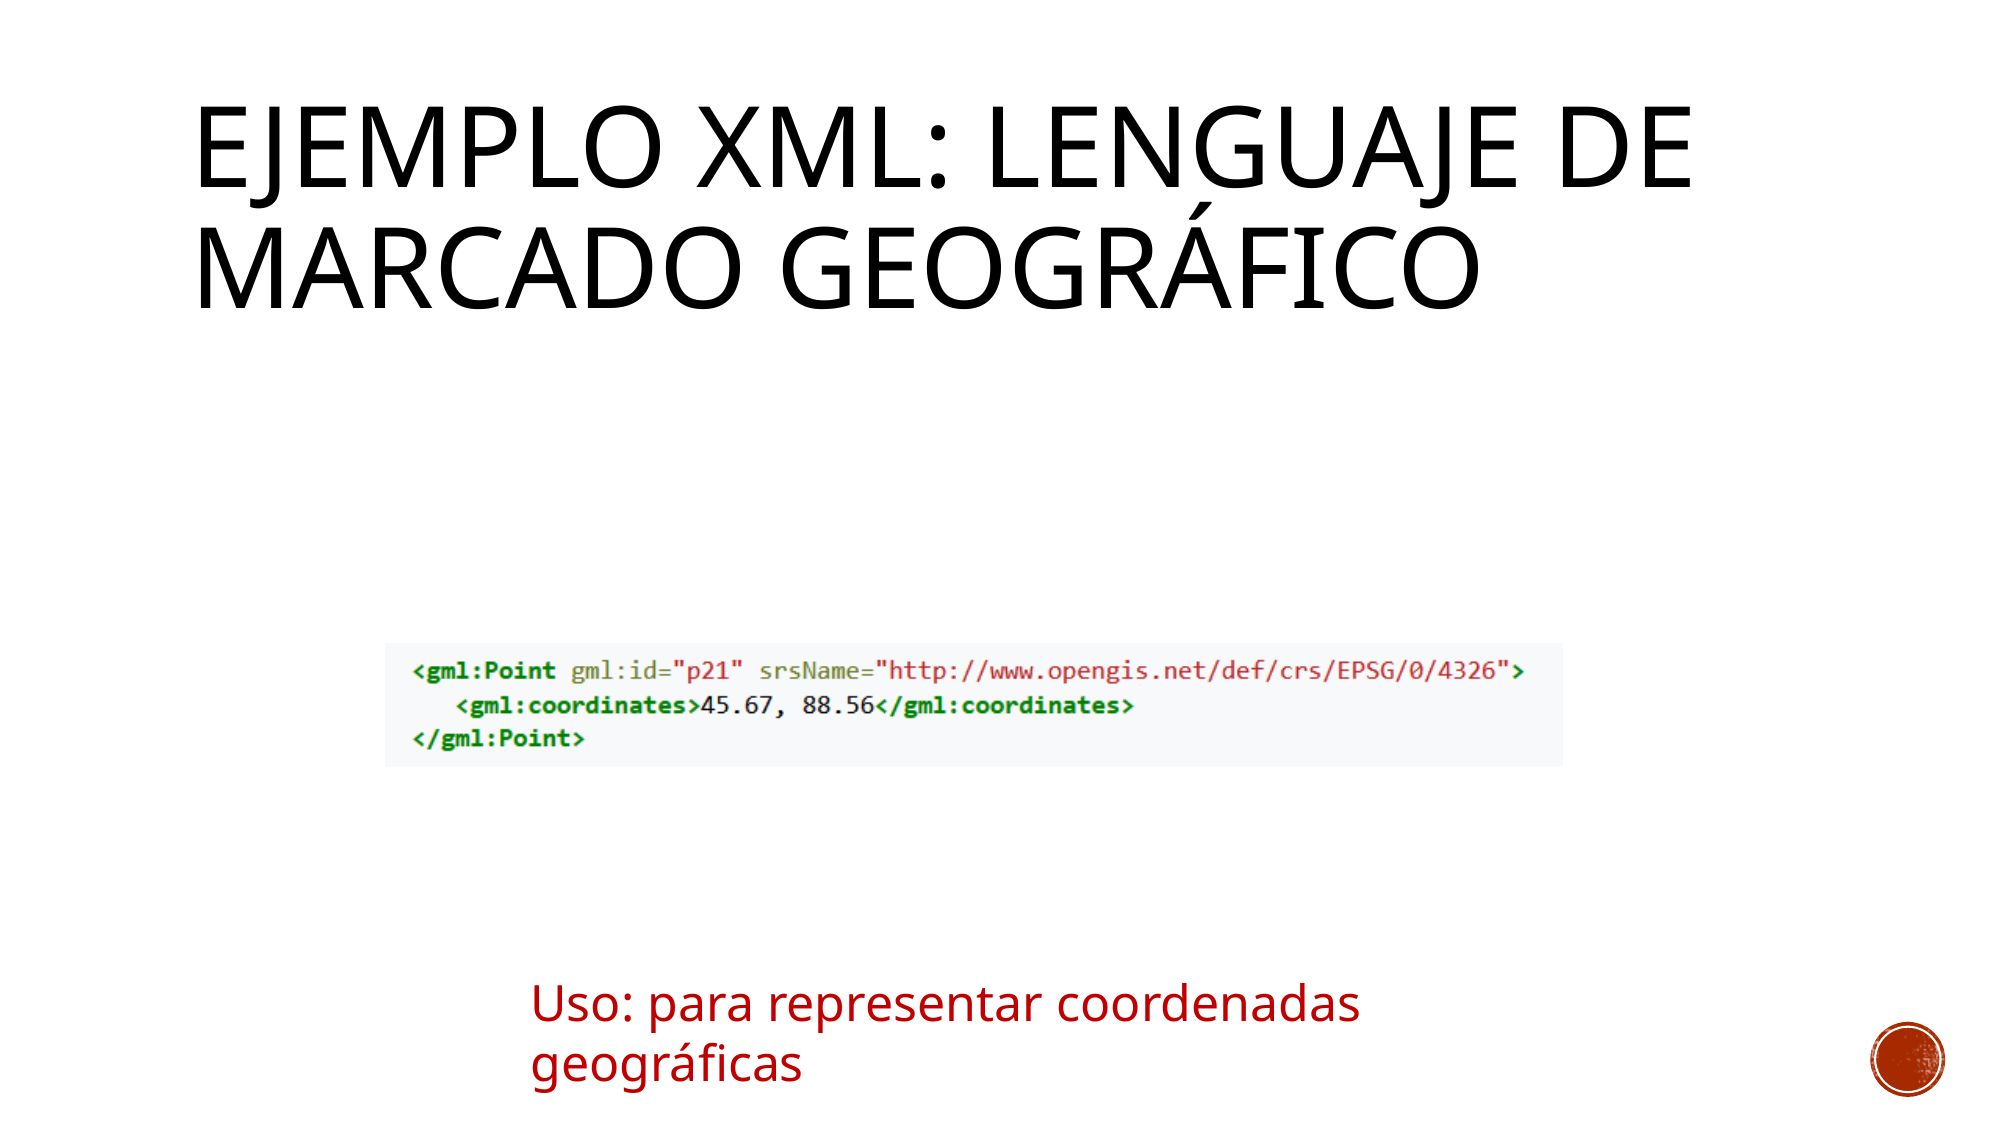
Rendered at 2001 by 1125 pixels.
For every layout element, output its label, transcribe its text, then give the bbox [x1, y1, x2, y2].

text_box Uso: para representar coordenadas geográficas [515, 964, 1608, 1099]
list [385, 643, 1563, 768]
title EJEMPLO xml: Lenguaje de Marcado Geográfico [175, 79, 1826, 344]
